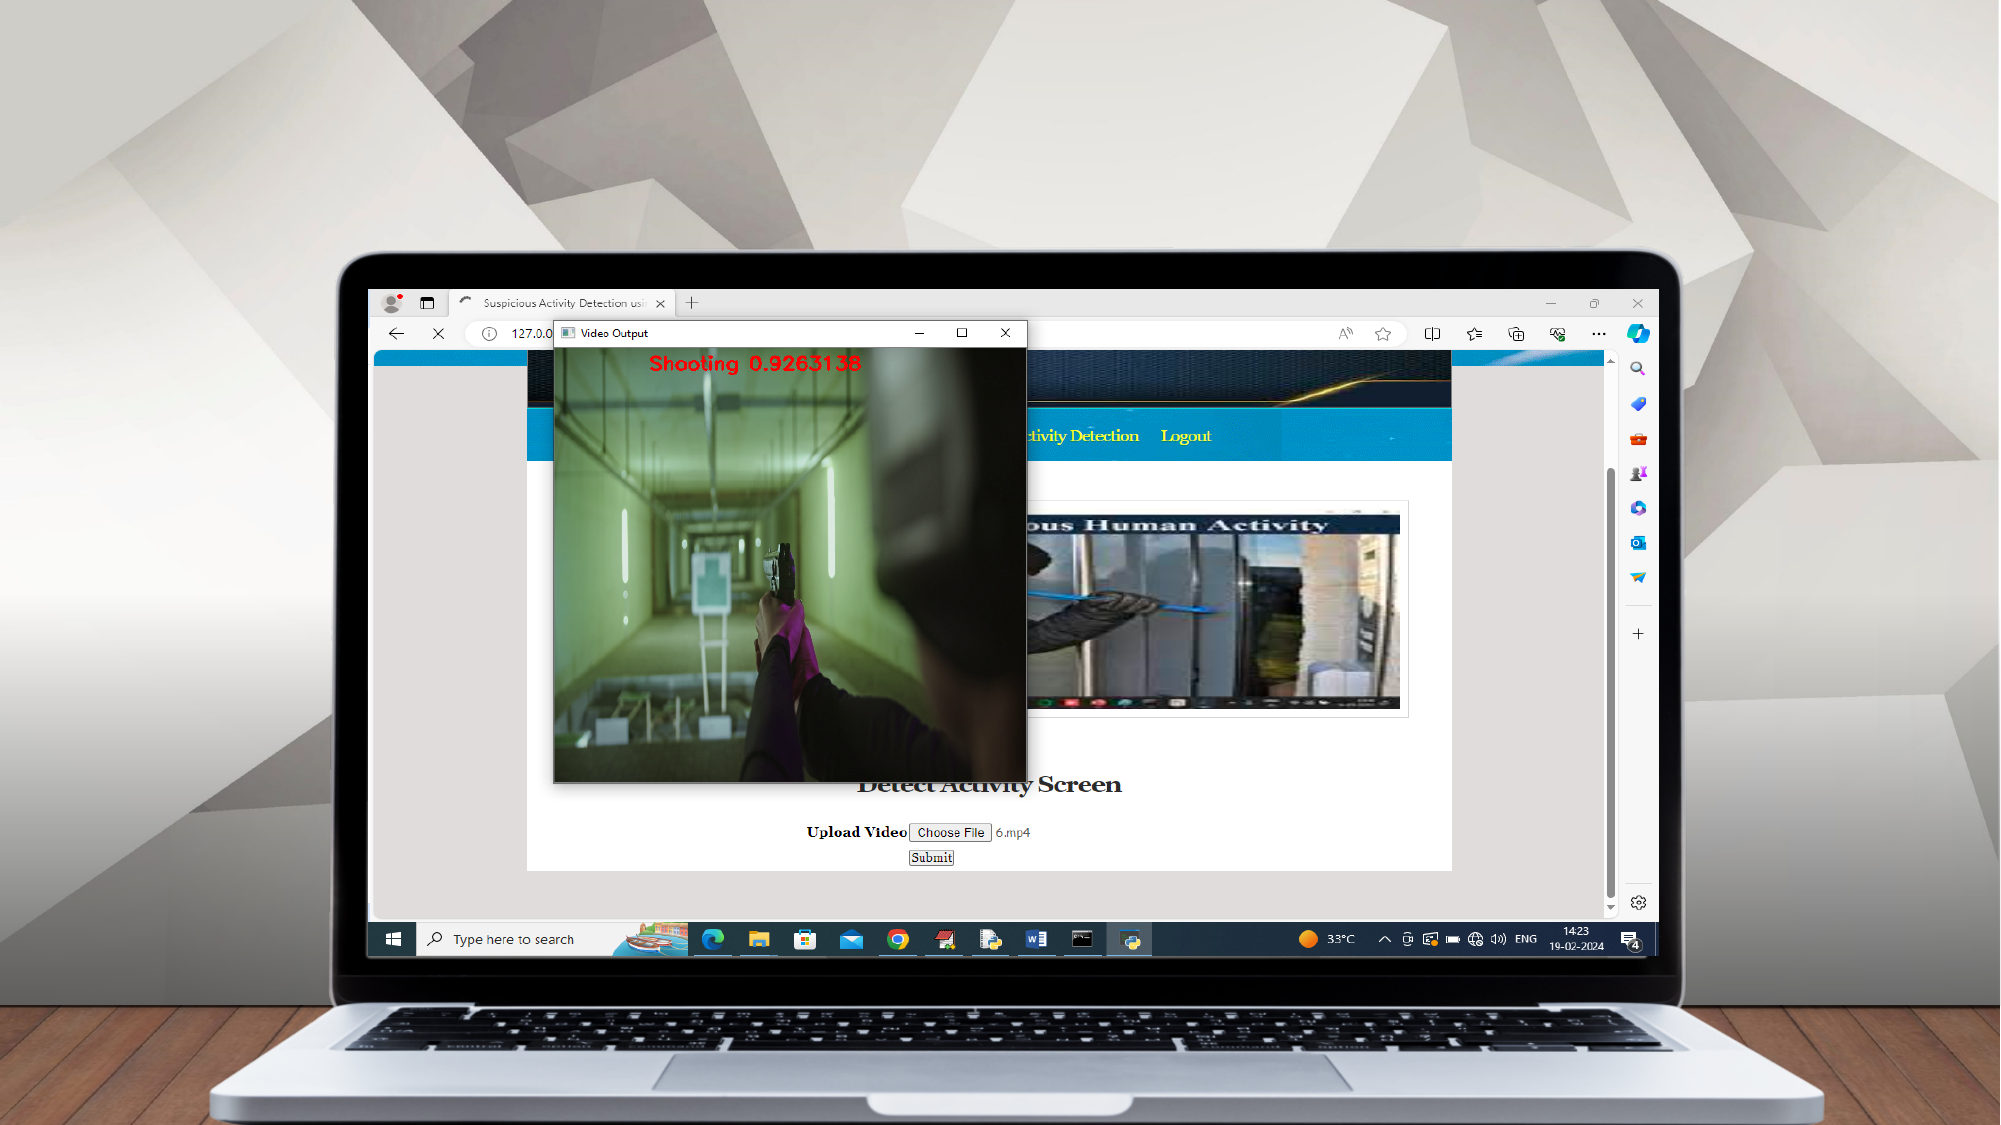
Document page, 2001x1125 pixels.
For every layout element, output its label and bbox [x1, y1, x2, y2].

picture [368, 289, 1659, 956]
text_box [0, 0, 2000, 1125]
